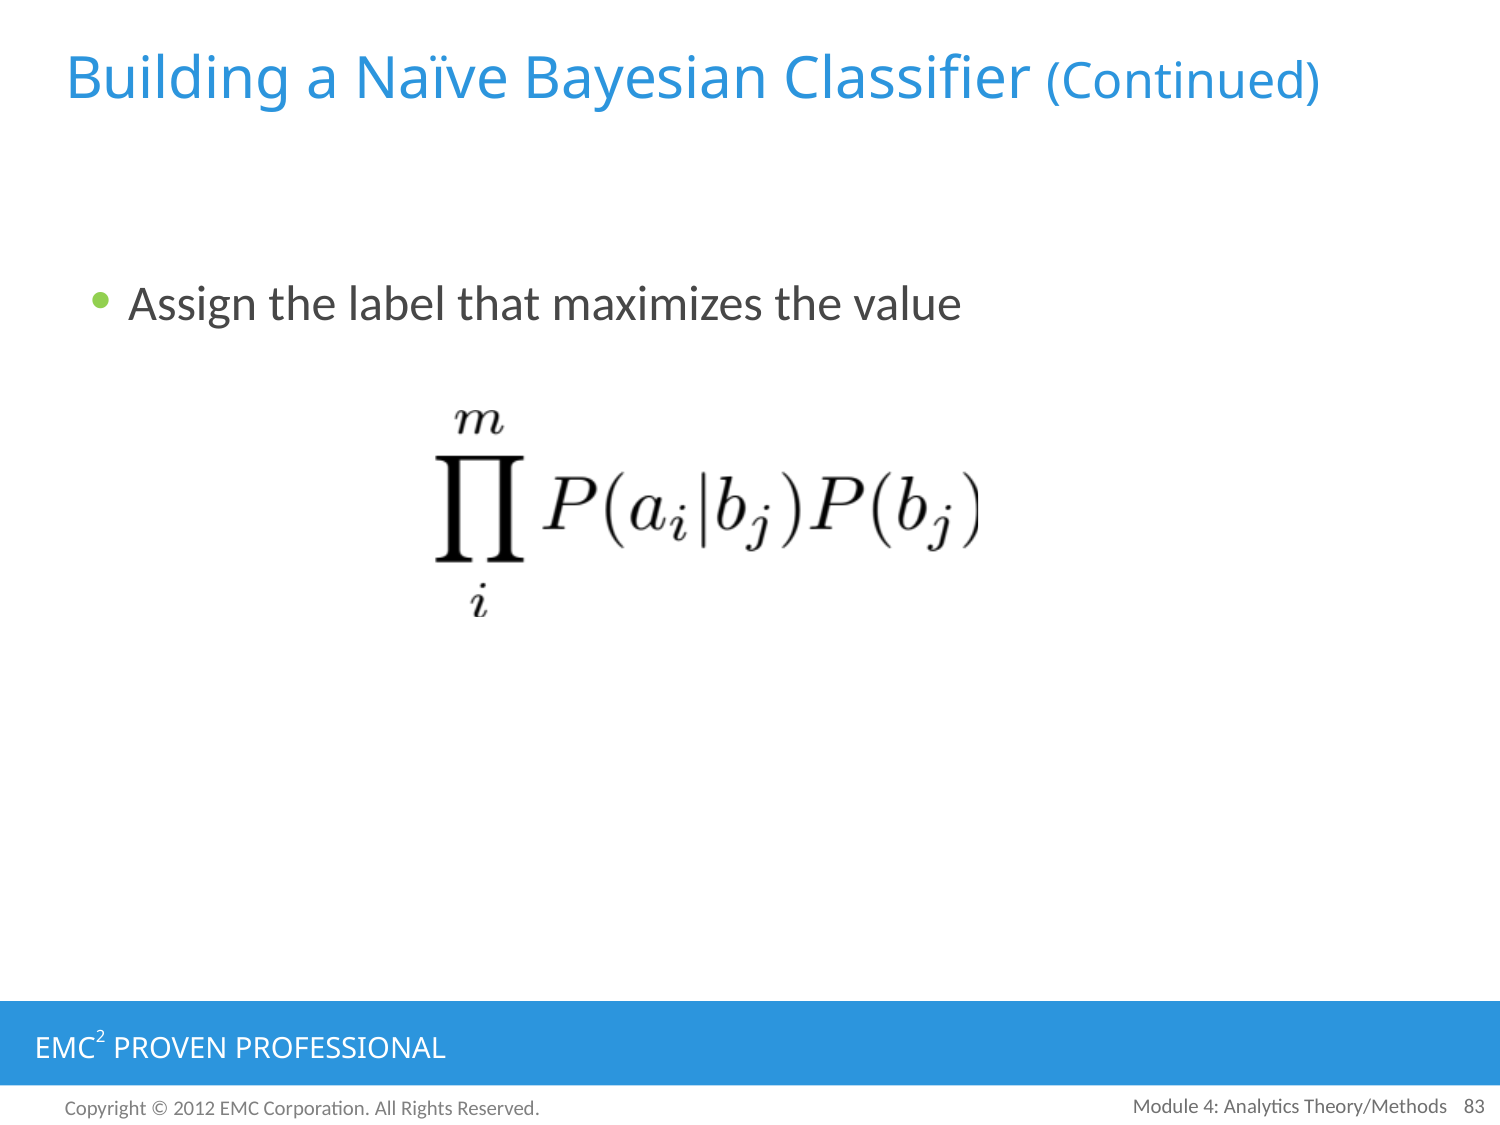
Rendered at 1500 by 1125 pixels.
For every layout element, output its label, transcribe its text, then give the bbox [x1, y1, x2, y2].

picture [433, 410, 979, 618]
slide_number 83 [1463, 1087, 1500, 1125]
list Assign the label that maximizes the value [74, 262, 1426, 411]
title Building a Naïve Bayesian Classifier (Continued) [49, 12, 1438, 138]
footer Module 4: Analytics Theory/Methods [774, 1087, 1463, 1125]
